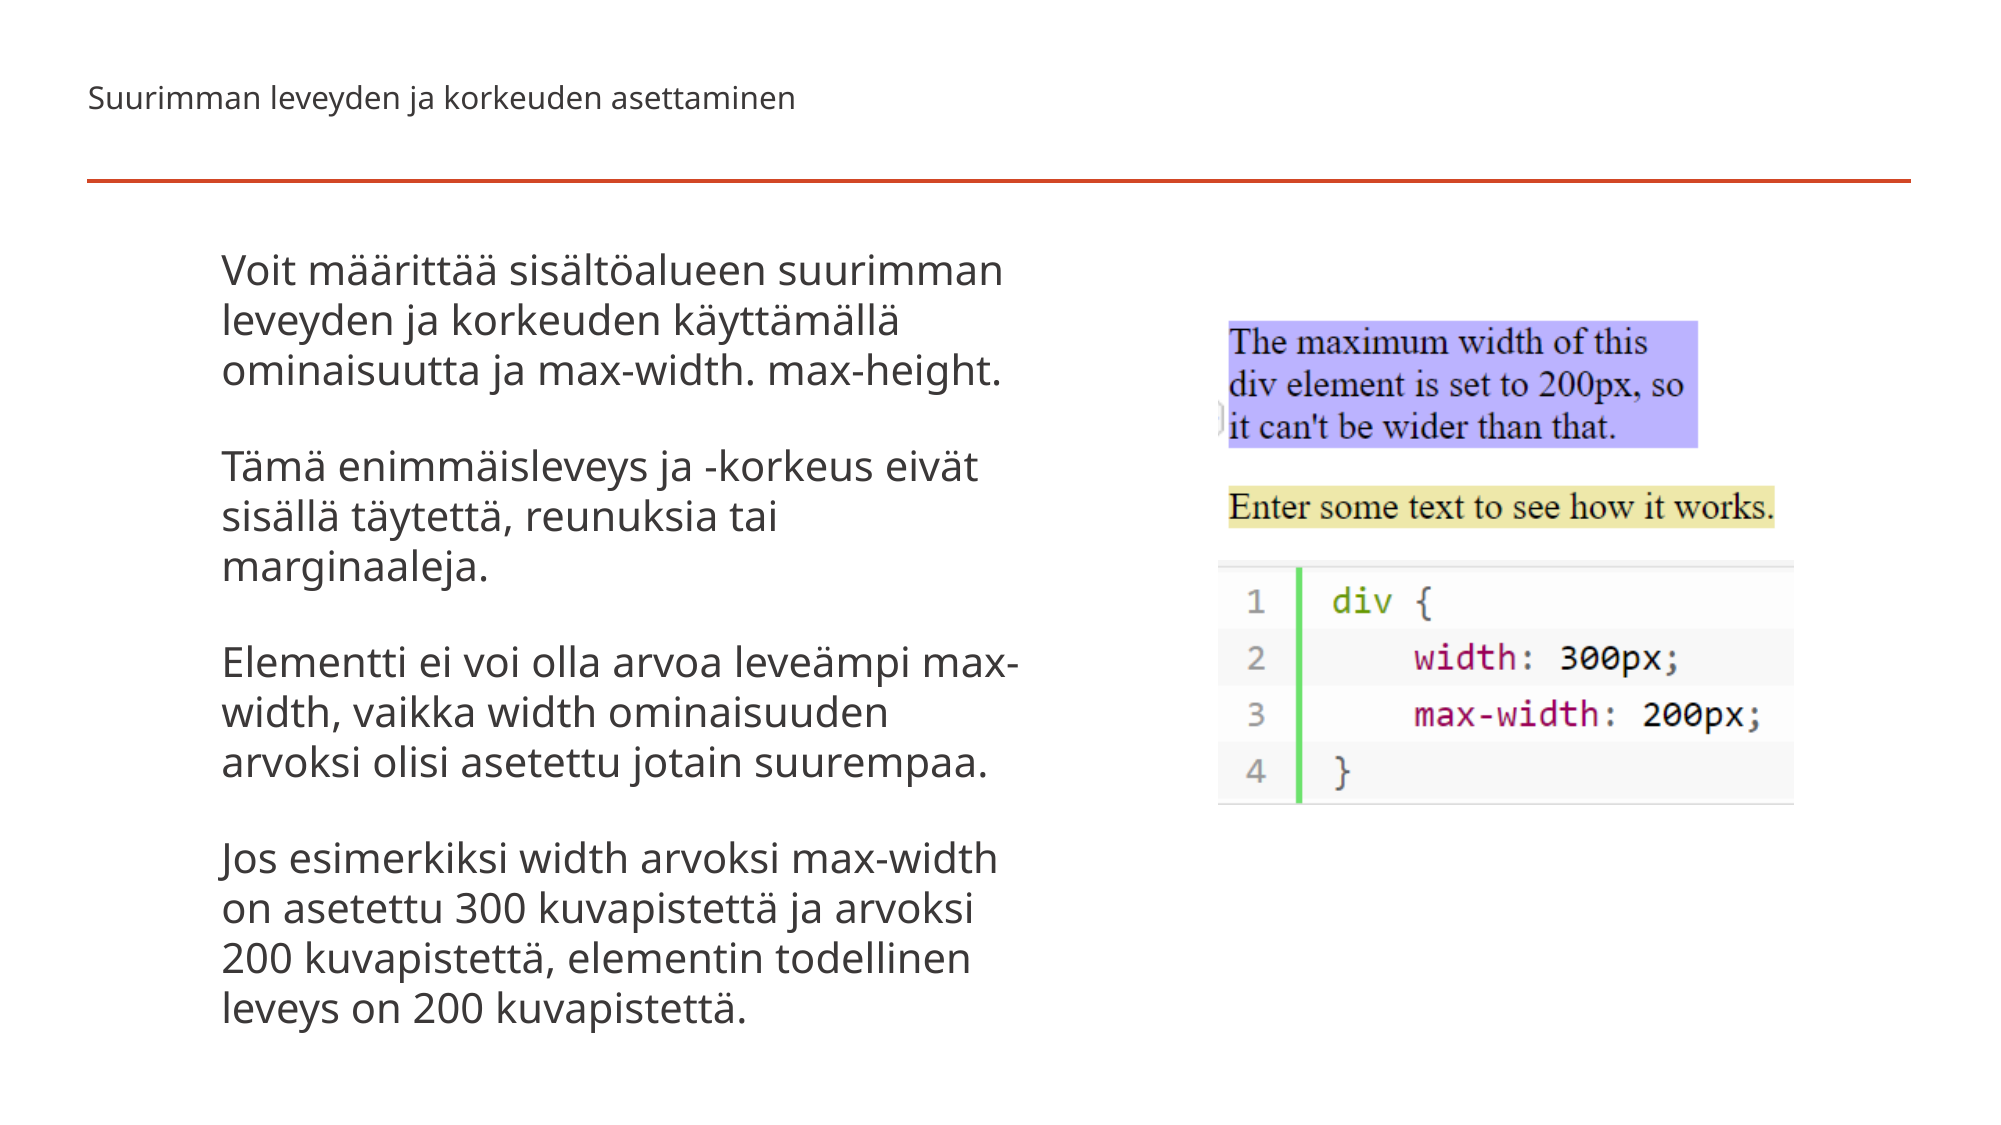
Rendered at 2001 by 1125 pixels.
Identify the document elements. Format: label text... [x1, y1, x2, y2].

title Suurimman leveyden ja korkeuden asettaminen [72, 70, 1912, 163]
picture [1218, 307, 1811, 552]
list Voit määrittää sisältöalueen suurimman leveyden ja korkeuden käyttämällä ominaisuutta ja max-width. max-height. Tämä enimmäisleveys ja -korkeus eivät sisällä täytettä, reunuksia tai marginaaleja. Elementti ei voi olla arvoa leveämpi max-width, vaikka width ominaisuuden arvoksi olisi asetettu jotain suurempaa. Jos esimerkiksi width arvoksi max-width on asetettu 300 kuvapistettä ja arvoksi 200 kuvapistettä, elementin todellinen leveys on 200 kuvapistettä. [206, 235, 1047, 1088]
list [1218, 560, 1794, 805]
